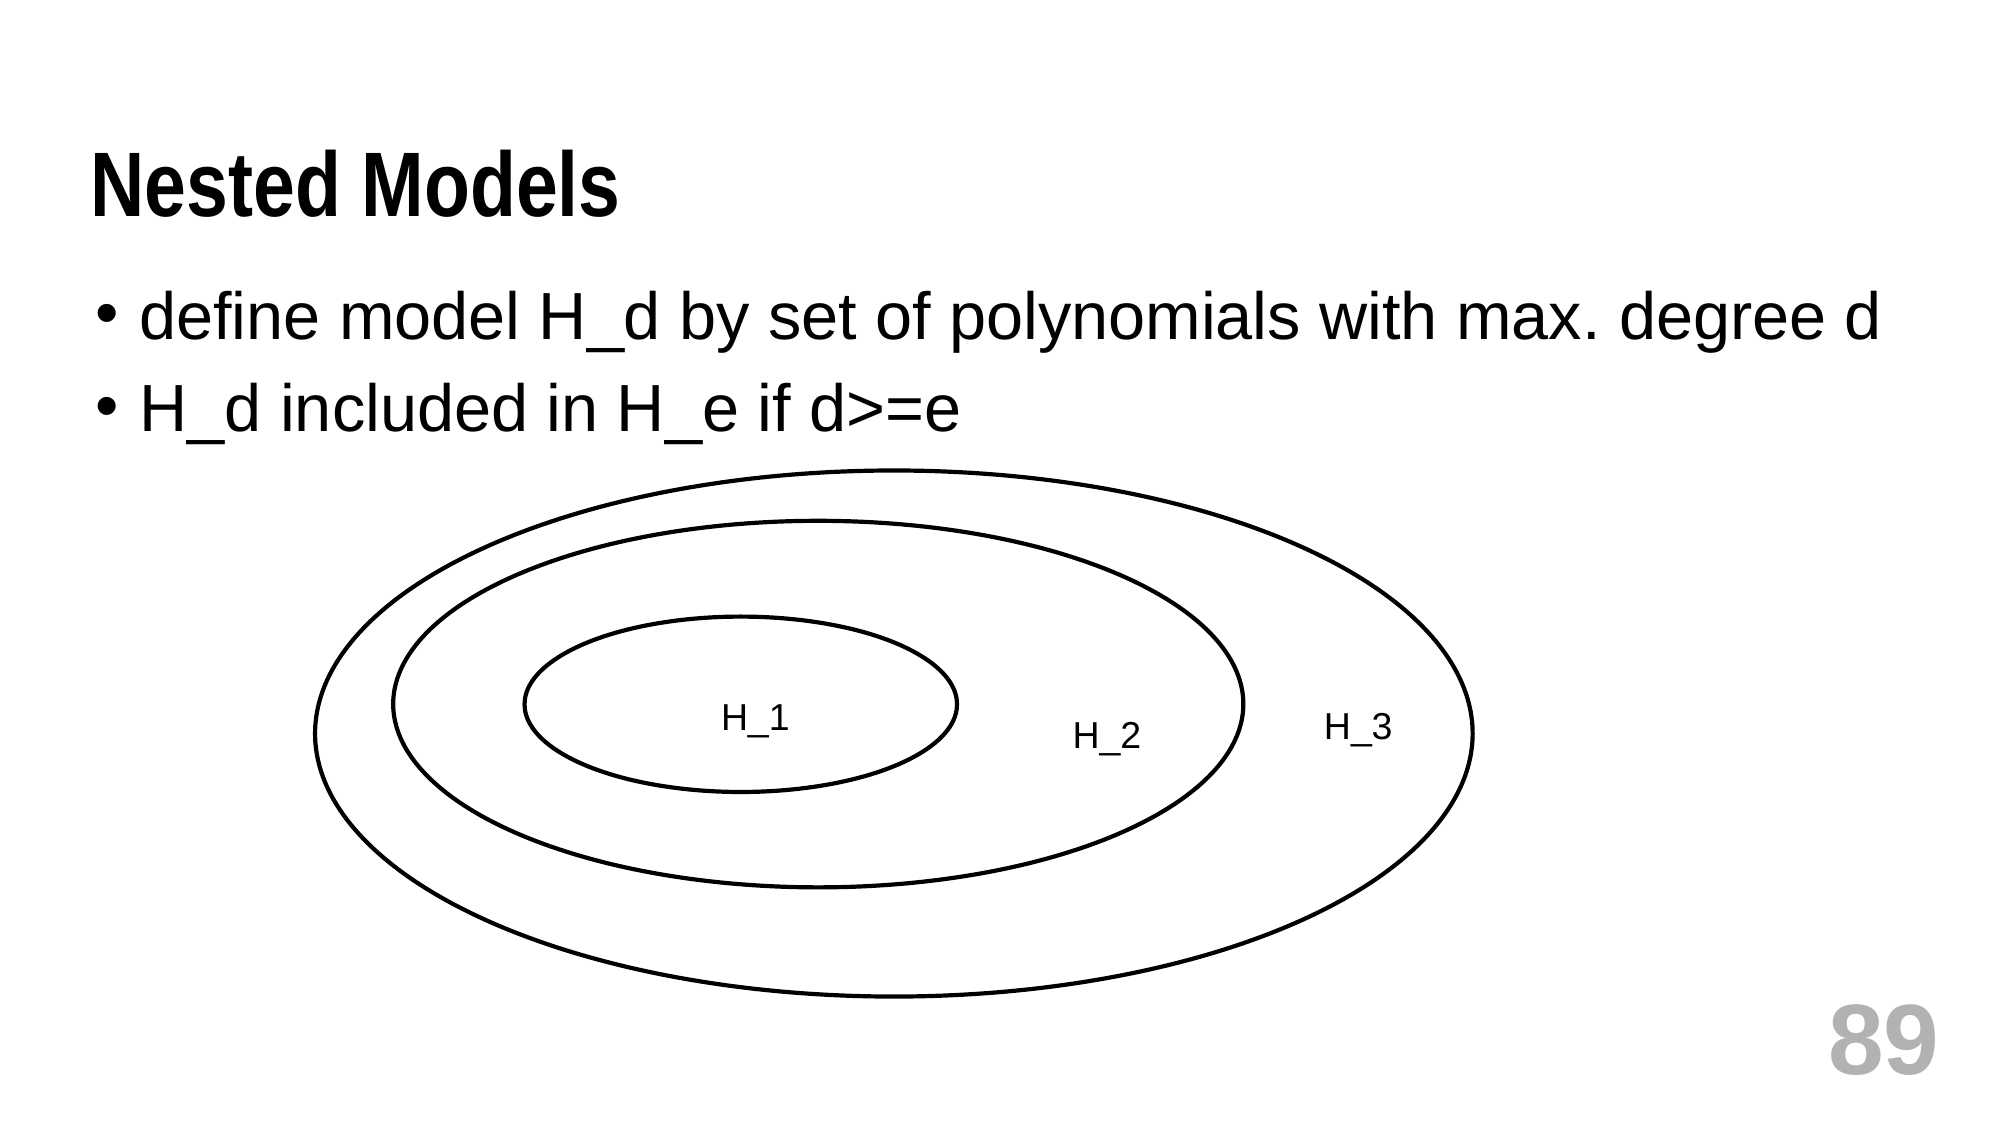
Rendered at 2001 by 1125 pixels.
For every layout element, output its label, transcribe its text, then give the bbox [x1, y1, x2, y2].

slide_number 89 [1638, 987, 1946, 1083]
text_box [312, 468, 1475, 999]
text_box [522, 614, 960, 795]
text_box H_2 [1058, 703, 1157, 763]
text_box H_3 [1309, 694, 1408, 755]
list define model H_d by set of polynomials with max. degree d H_d included in H_e if d>=e [89, 266, 1910, 420]
title Nested Models [90, 137, 1910, 238]
text_box [391, 518, 1246, 890]
text_box H_1 [706, 685, 805, 746]
